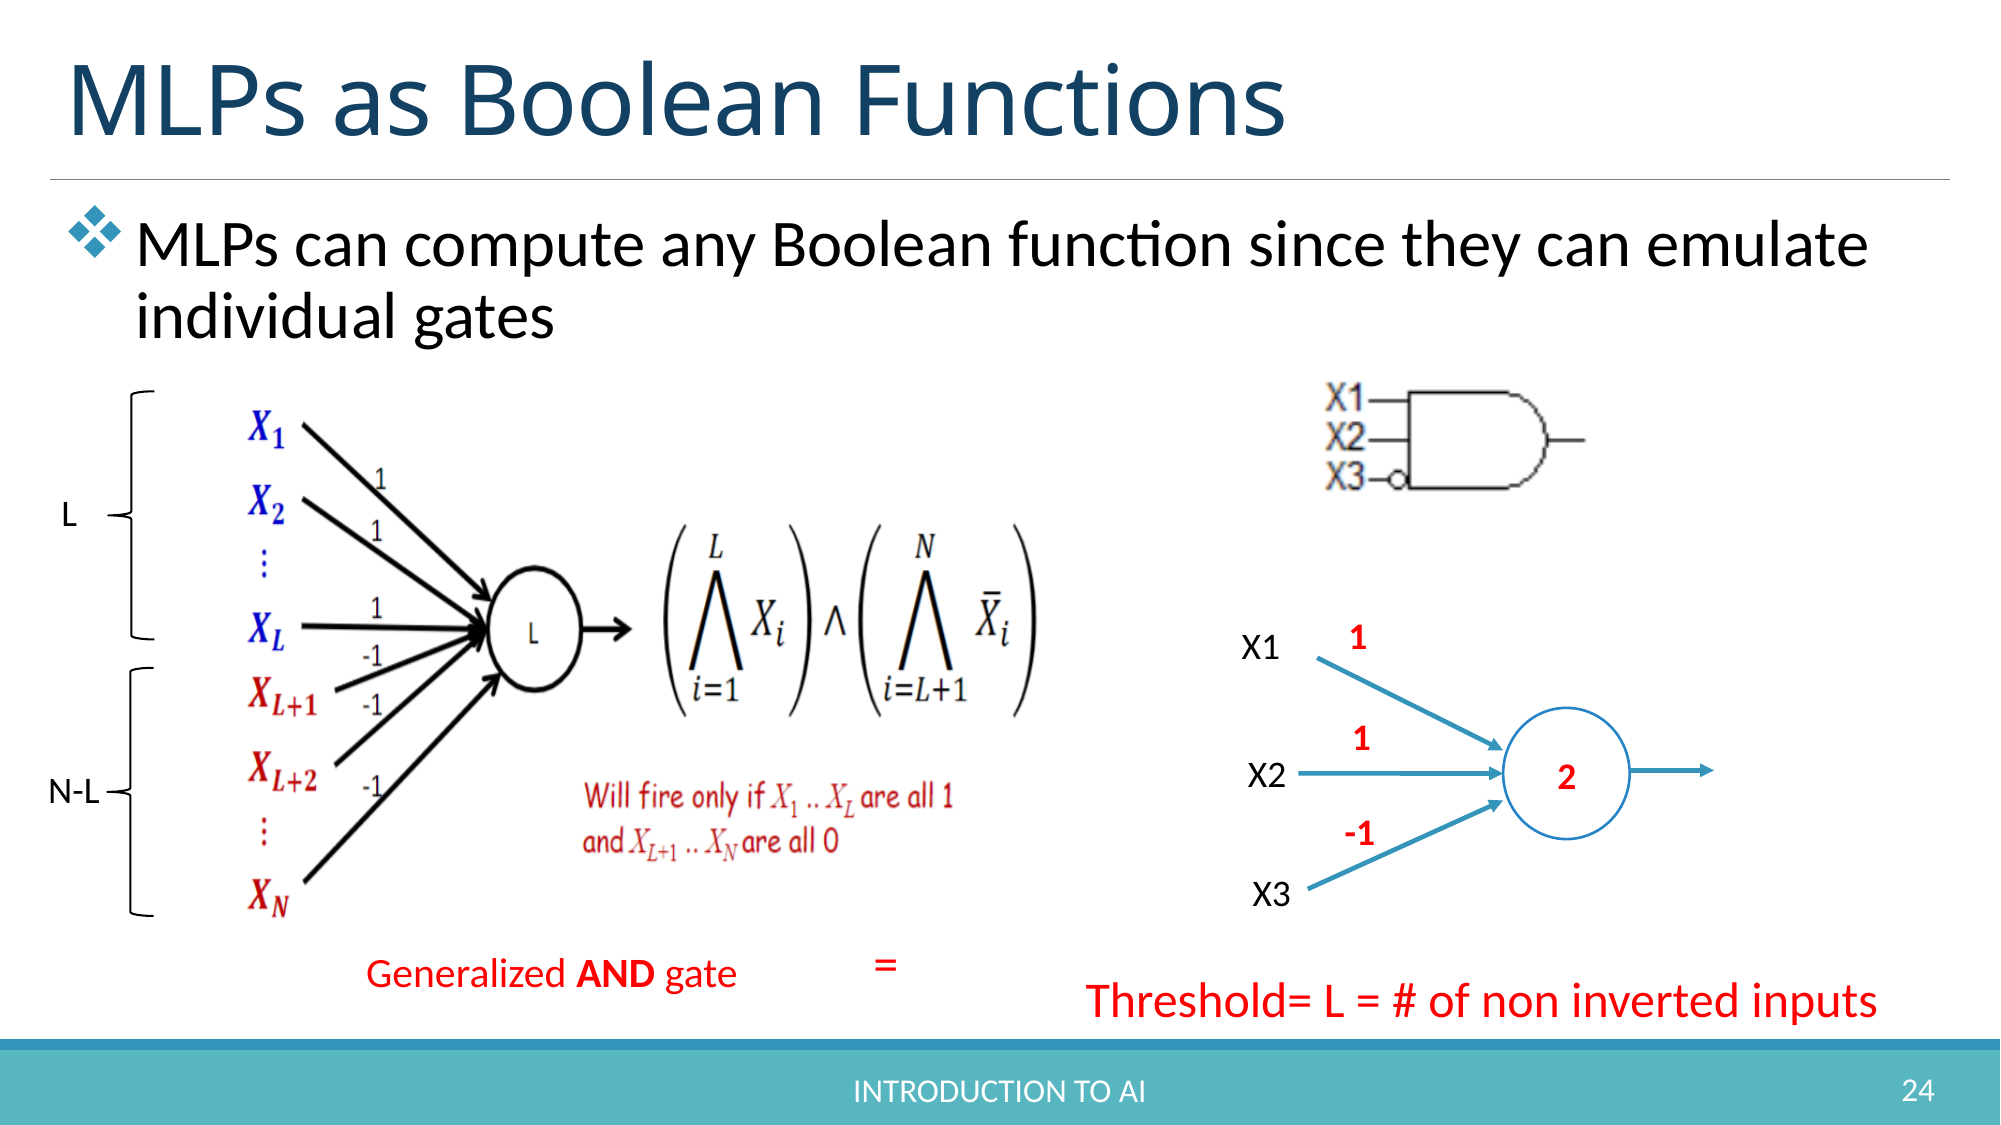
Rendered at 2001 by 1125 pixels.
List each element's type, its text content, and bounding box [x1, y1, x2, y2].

title MLPs as Boolean Functions [50, 47, 1950, 163]
text_box [107, 390, 155, 641]
slide_number 24 [1734, 1057, 1950, 1118]
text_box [1226, 604, 1715, 923]
text_box [115, 666, 154, 917]
text_box Generalized AND gate [341, 948, 753, 1003]
picture [179, 390, 1063, 939]
text_box N-L [33, 759, 115, 819]
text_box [1276, 330, 1607, 547]
footer Introduction to AI [604, 1059, 1396, 1120]
text_box Threshold= L = # of non inverted inputs [1070, 959, 1922, 1035]
list MLPs can compute any Boolean function since they can emulate individual gates [50, 201, 1950, 1026]
text_box L [46, 481, 93, 542]
